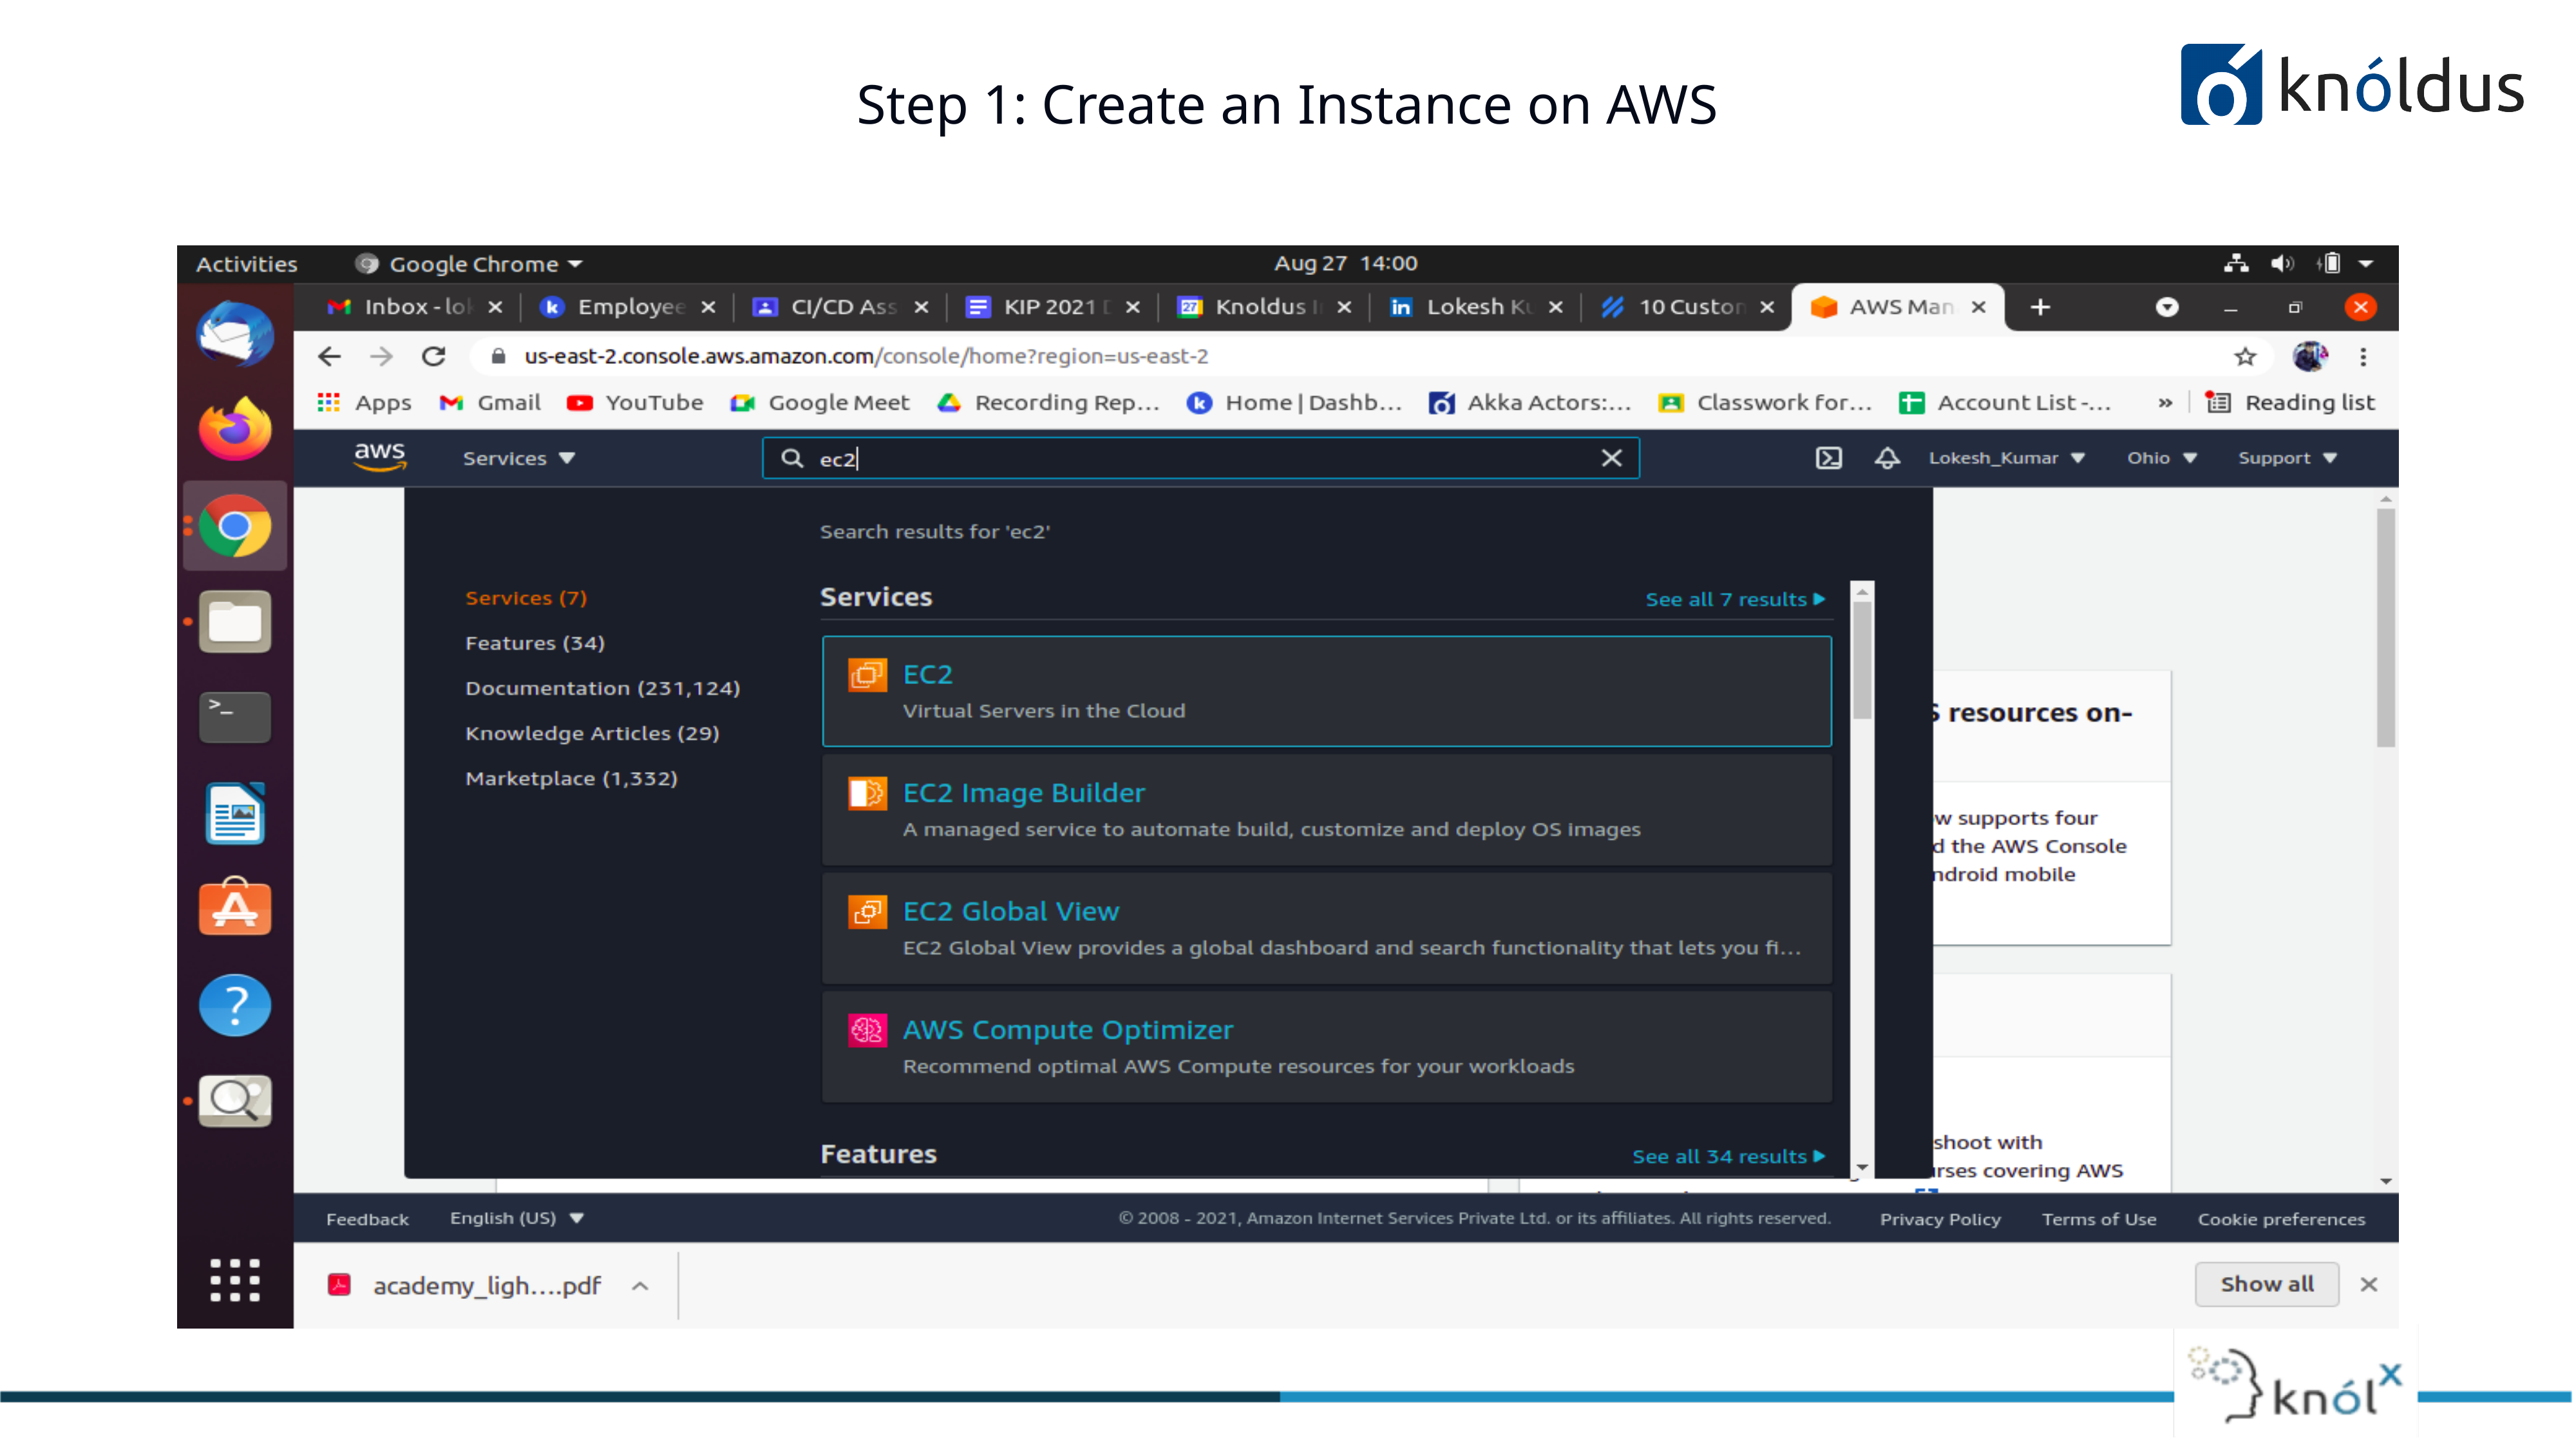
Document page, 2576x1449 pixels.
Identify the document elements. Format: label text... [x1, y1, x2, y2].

title Step 1: Create an Instance on AWS [177, 70, 2399, 193]
picture [2181, 44, 2524, 125]
picture [0, 245, 2572, 1437]
